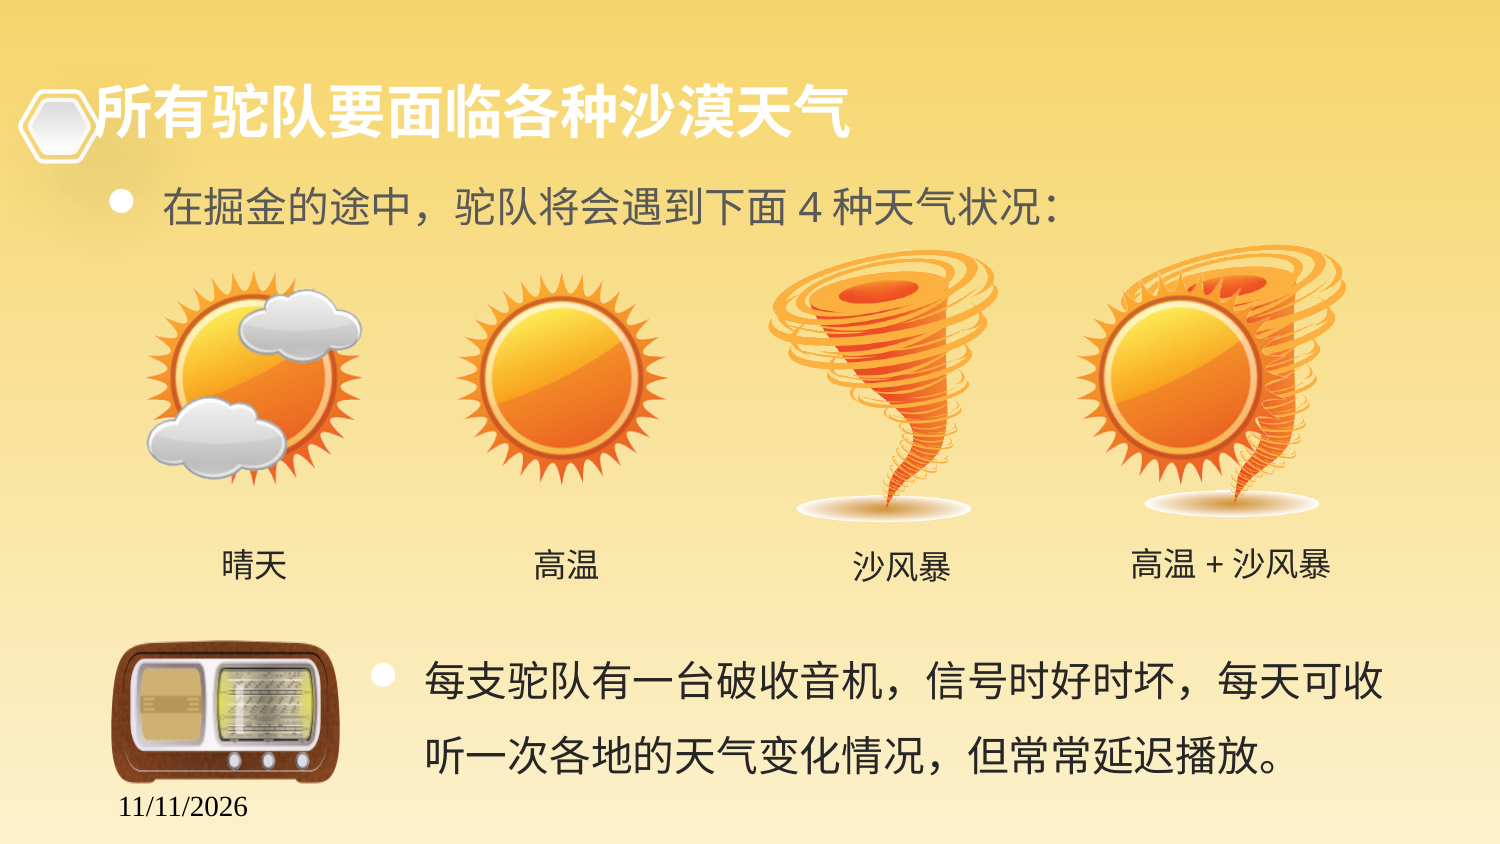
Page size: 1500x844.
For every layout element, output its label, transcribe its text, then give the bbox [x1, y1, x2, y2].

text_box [1057, 244, 1346, 517]
text_box 沙风暴 [837, 539, 1003, 594]
text_box 所有驼队要面临各种沙漠天气 [79, 67, 1341, 153]
slide_number [103, 782, 441, 827]
text_box 晴天 [206, 536, 324, 592]
text_box 高温+沙风暴 [1116, 535, 1394, 591]
text_box 高温 [518, 537, 646, 592]
text_box 在掘金的途中，驼队将会遇到下面4种天气状况： [91, 173, 1152, 245]
text_box 每支驼队有一台破收音机，信号时好时坏，每天可收听一次各地的天气变化情况，但常常延迟播放。 [353, 622, 1400, 788]
picture [123, 256, 389, 506]
picture [768, 249, 998, 522]
picture [100, 634, 351, 790]
picture [438, 257, 691, 495]
